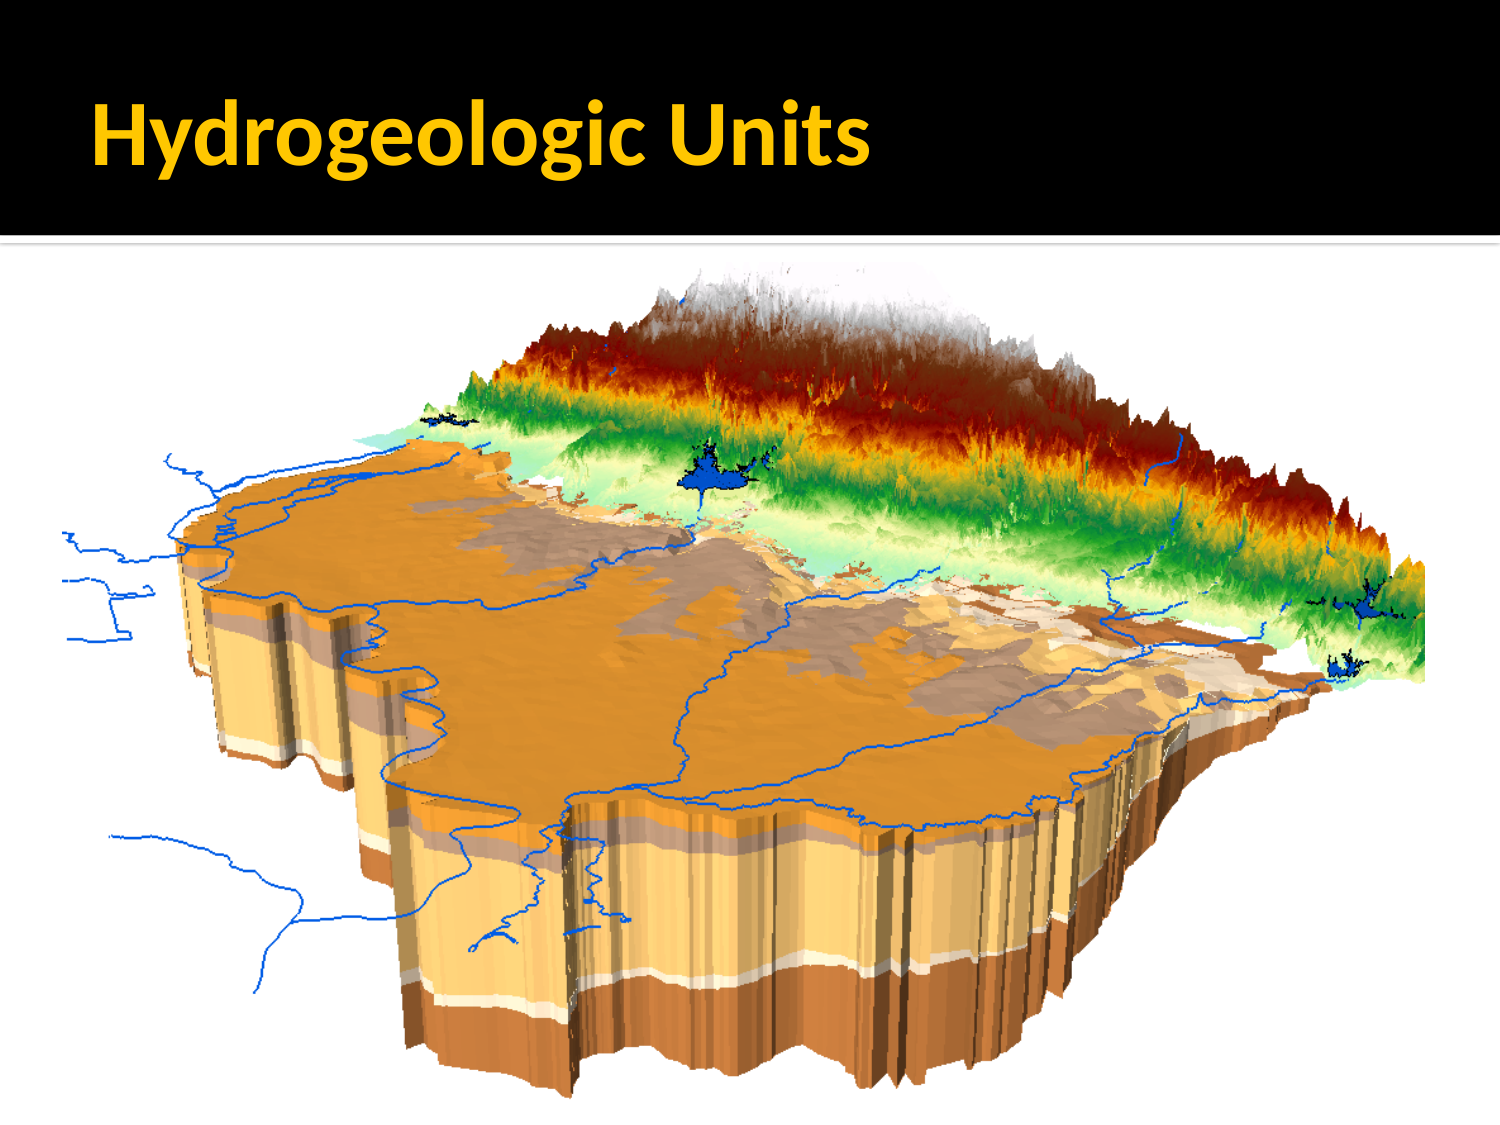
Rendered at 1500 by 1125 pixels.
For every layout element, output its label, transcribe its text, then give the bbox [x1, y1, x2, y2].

picture [62, 262, 1426, 1108]
title Hydrogeologic Units [75, 24, 1425, 231]
